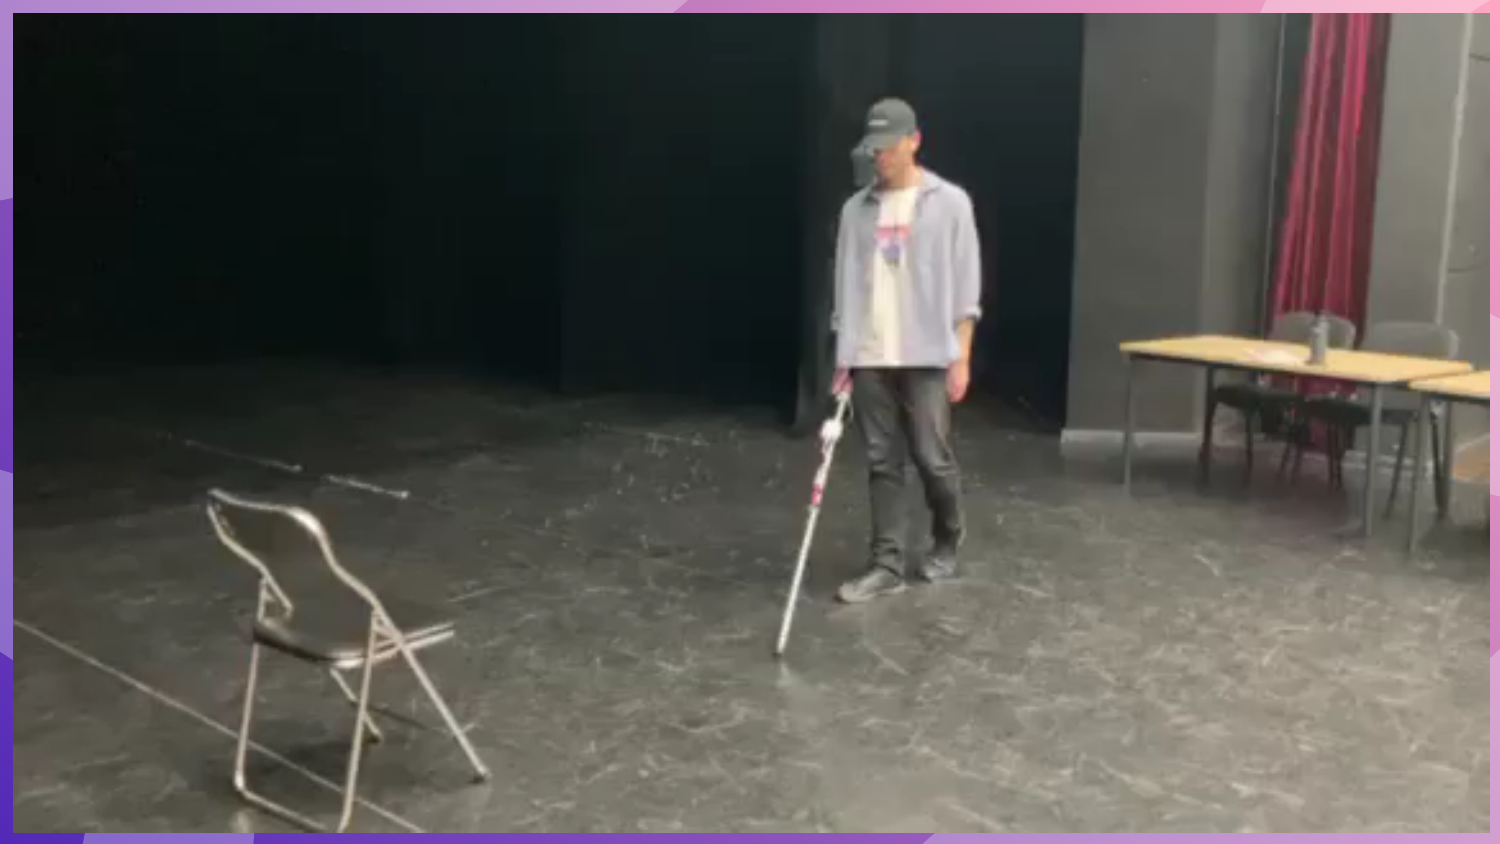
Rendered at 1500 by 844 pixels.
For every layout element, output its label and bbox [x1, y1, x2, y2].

text_box [12, 12, 1491, 834]
